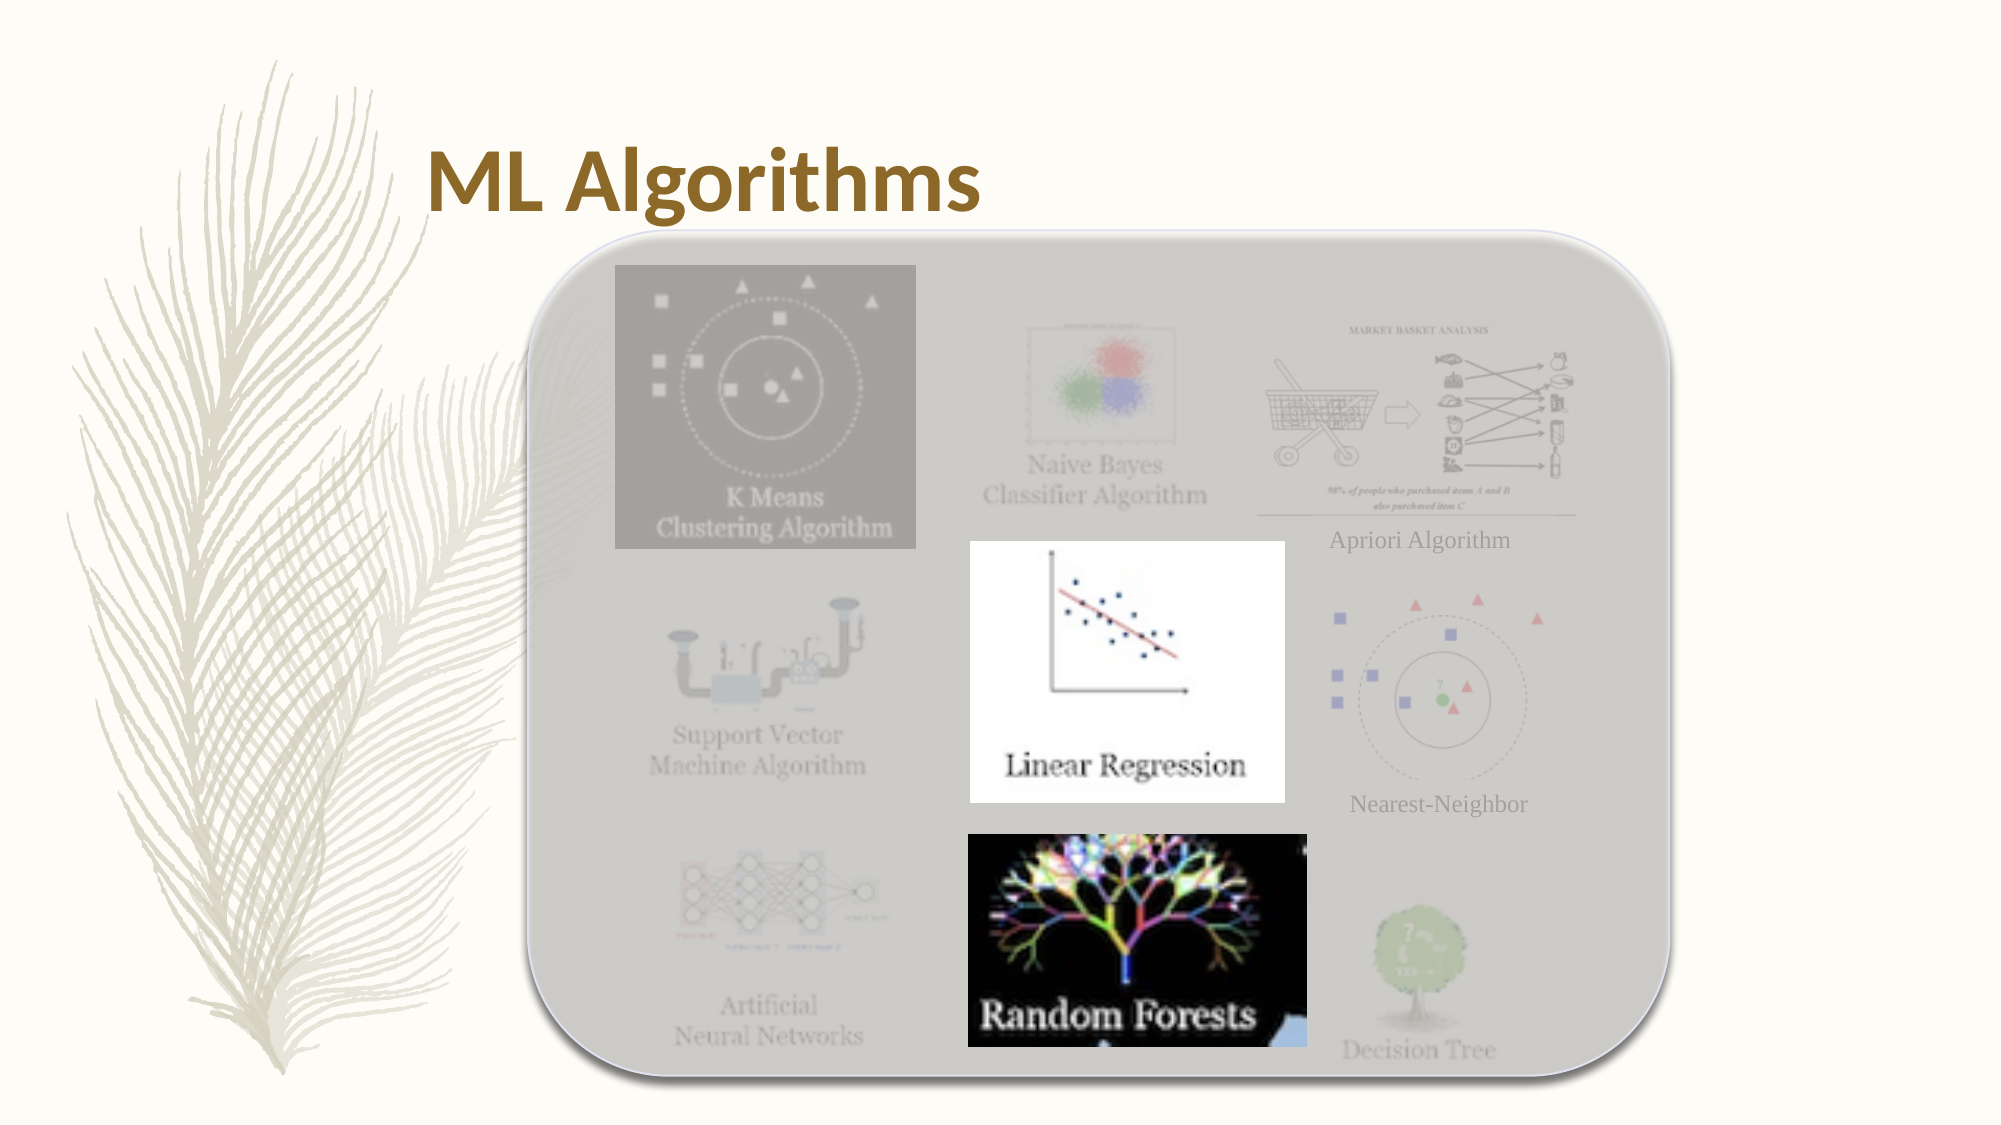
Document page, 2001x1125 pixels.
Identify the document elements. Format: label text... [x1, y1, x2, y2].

picture [639, 846, 937, 1068]
text_box ML Algorithms [410, 112, 1954, 239]
picture [970, 540, 1286, 804]
picture [1325, 591, 1556, 787]
picture [629, 592, 903, 804]
picture [970, 317, 1228, 519]
picture [968, 833, 1526, 1063]
picture [615, 265, 916, 549]
text_box [528, 230, 1670, 1076]
picture [1257, 325, 1576, 516]
